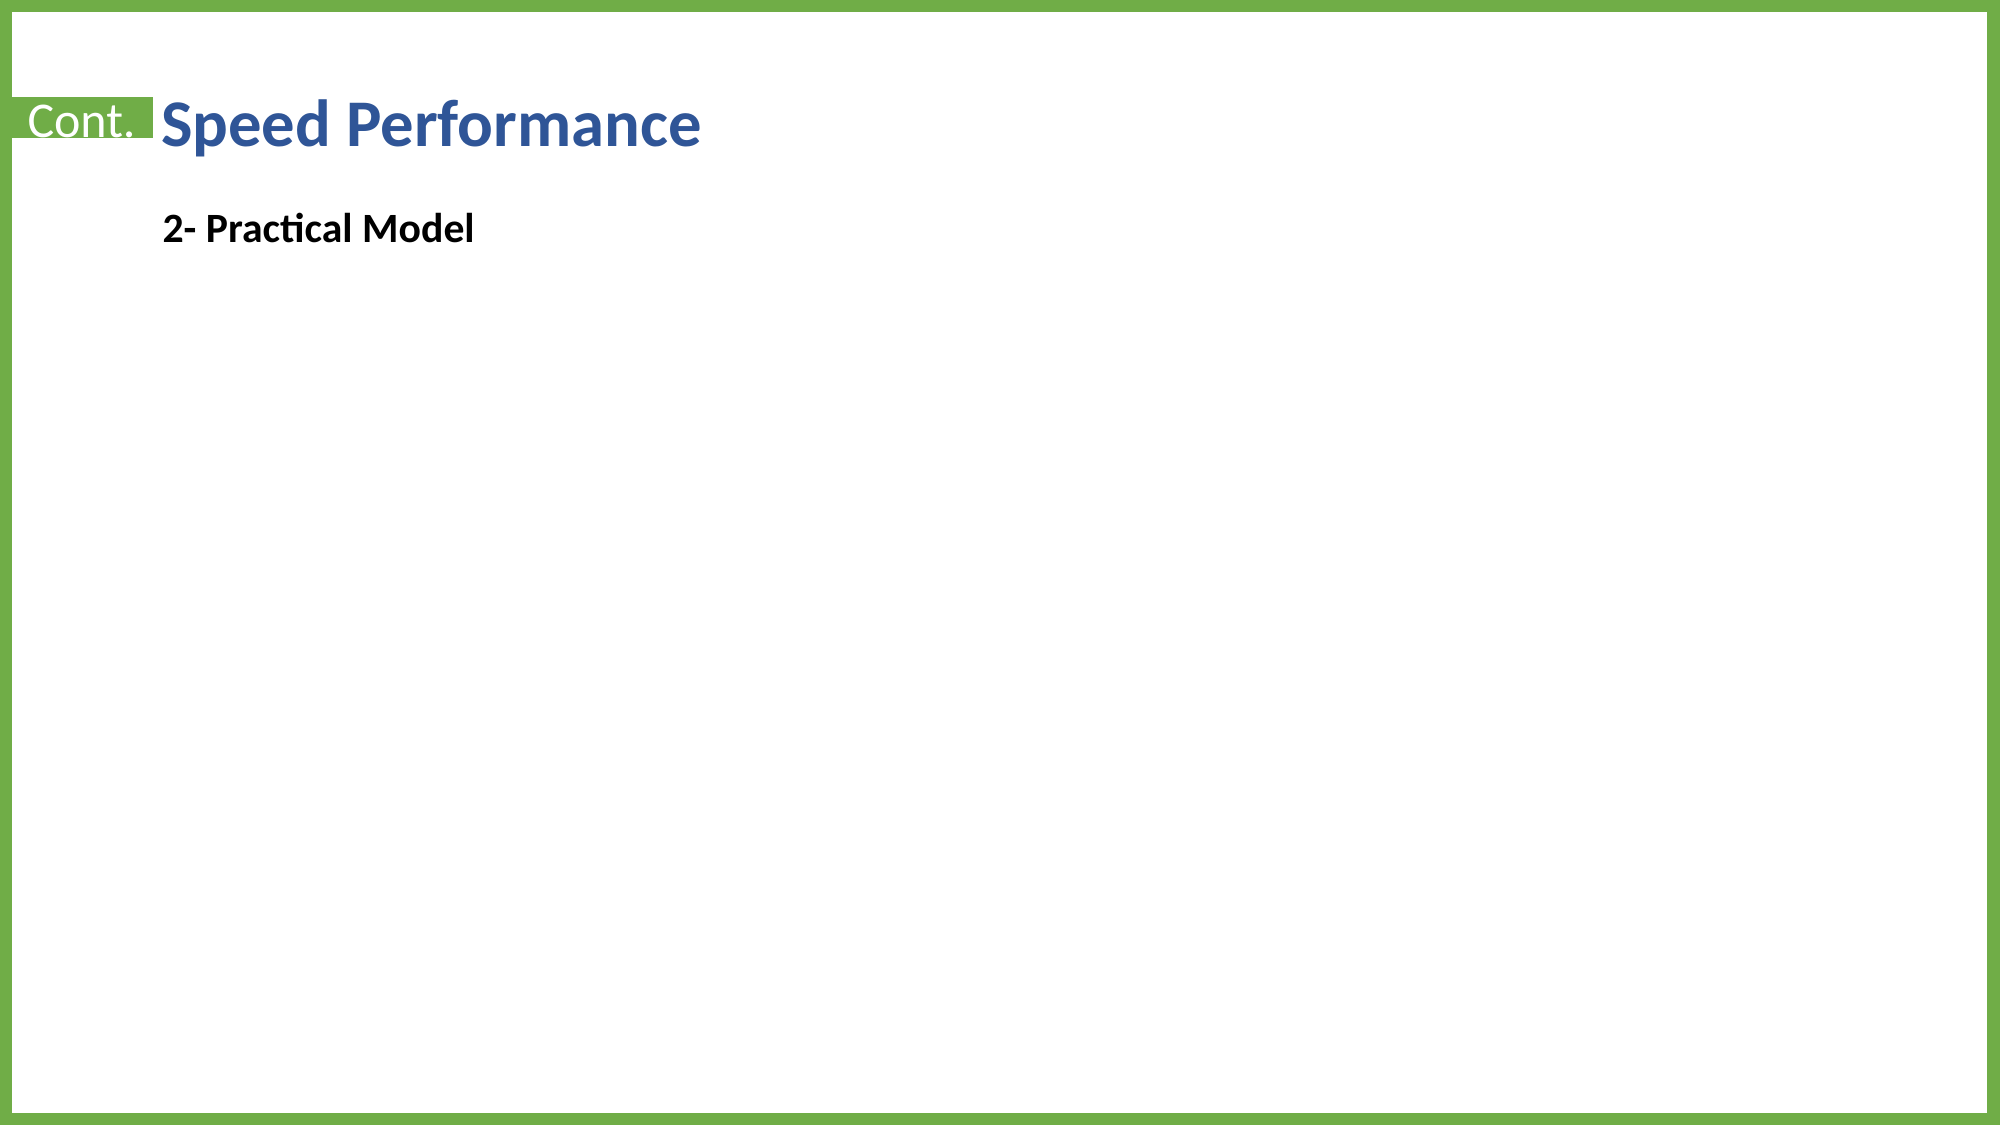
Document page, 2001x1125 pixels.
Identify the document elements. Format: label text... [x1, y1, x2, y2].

text_box [4, 4, 1995, 1121]
text_box Speed Performance [146, 68, 747, 168]
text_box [5, 80, 152, 156]
